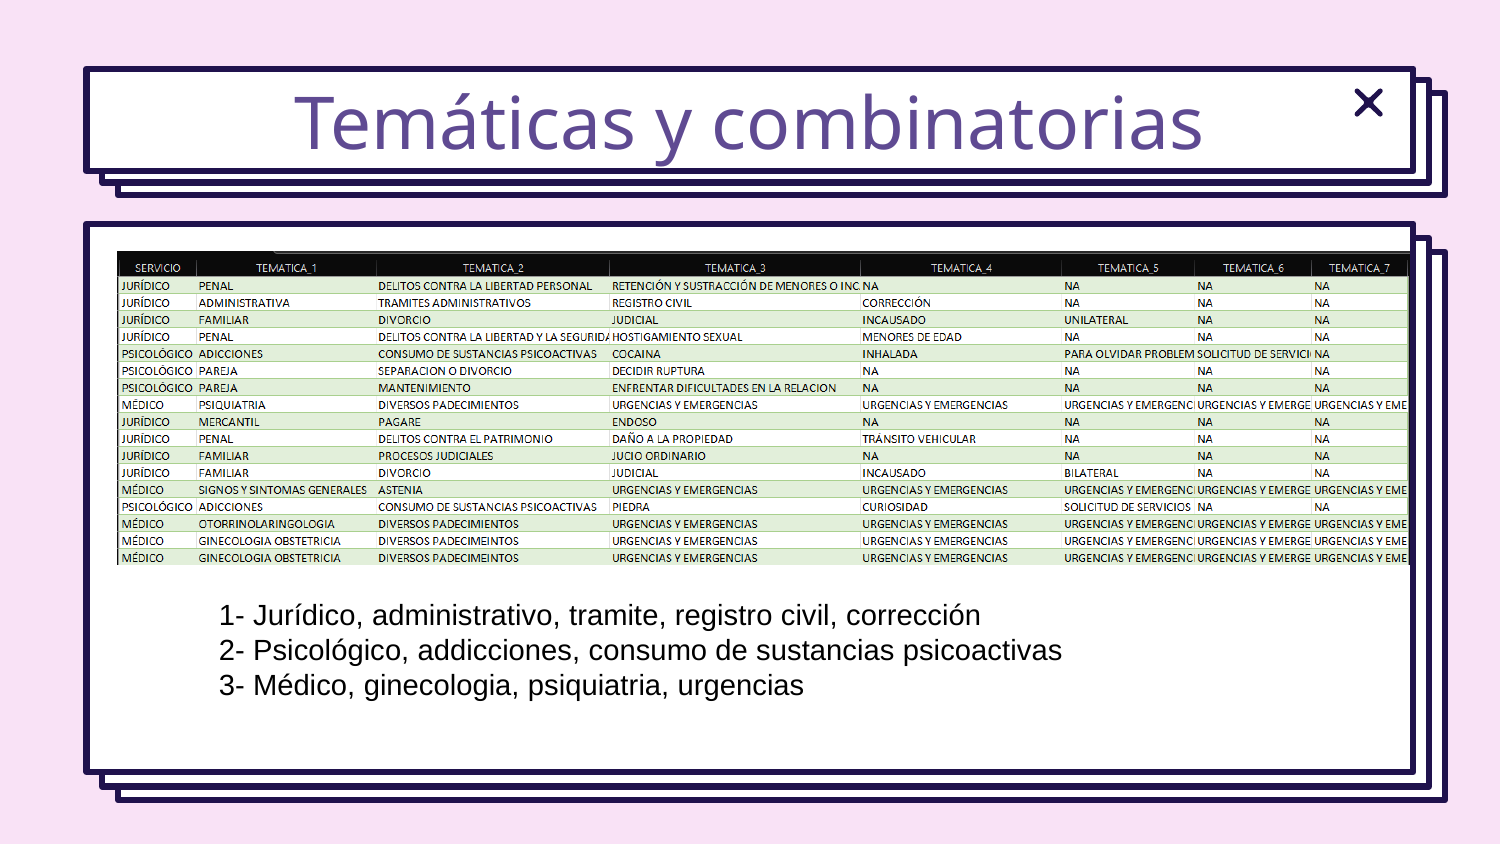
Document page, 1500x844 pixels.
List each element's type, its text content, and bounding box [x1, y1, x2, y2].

title Temáticas y combinatorias [118, 72, 1382, 167]
picture [117, 251, 1410, 565]
text_box 1- Jurídico, administrativo, tramite, registro civil, corrección 2- Psicológico, addicciones, consumo de sustancias psicoactivas 3- Médico, ginecologia, psiquiatria, urgencias [204, 588, 1257, 709]
